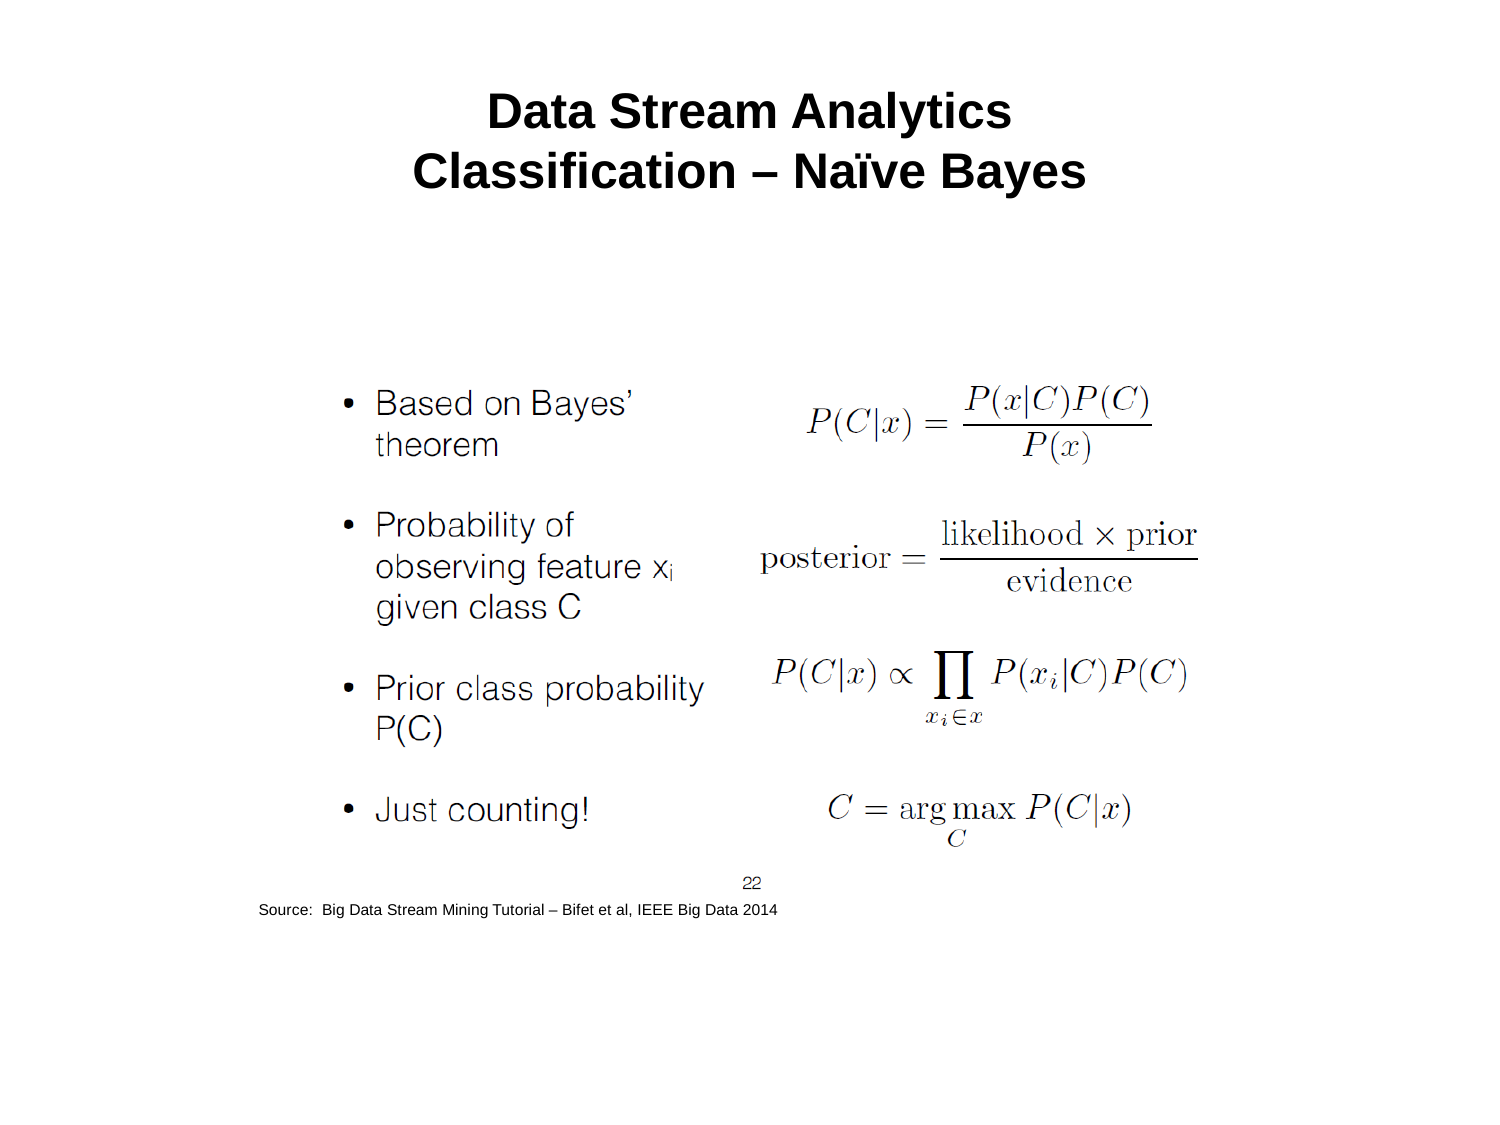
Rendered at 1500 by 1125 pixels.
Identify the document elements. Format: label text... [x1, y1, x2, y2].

picture [318, 344, 1219, 893]
text_box Source: Big Data Stream Mining Tutorial – Bifet et al, IEEE Big Data 2014 [243, 892, 1238, 926]
title Data Stream Analytics Classification – Naïve Bayes [75, 45, 1425, 233]
